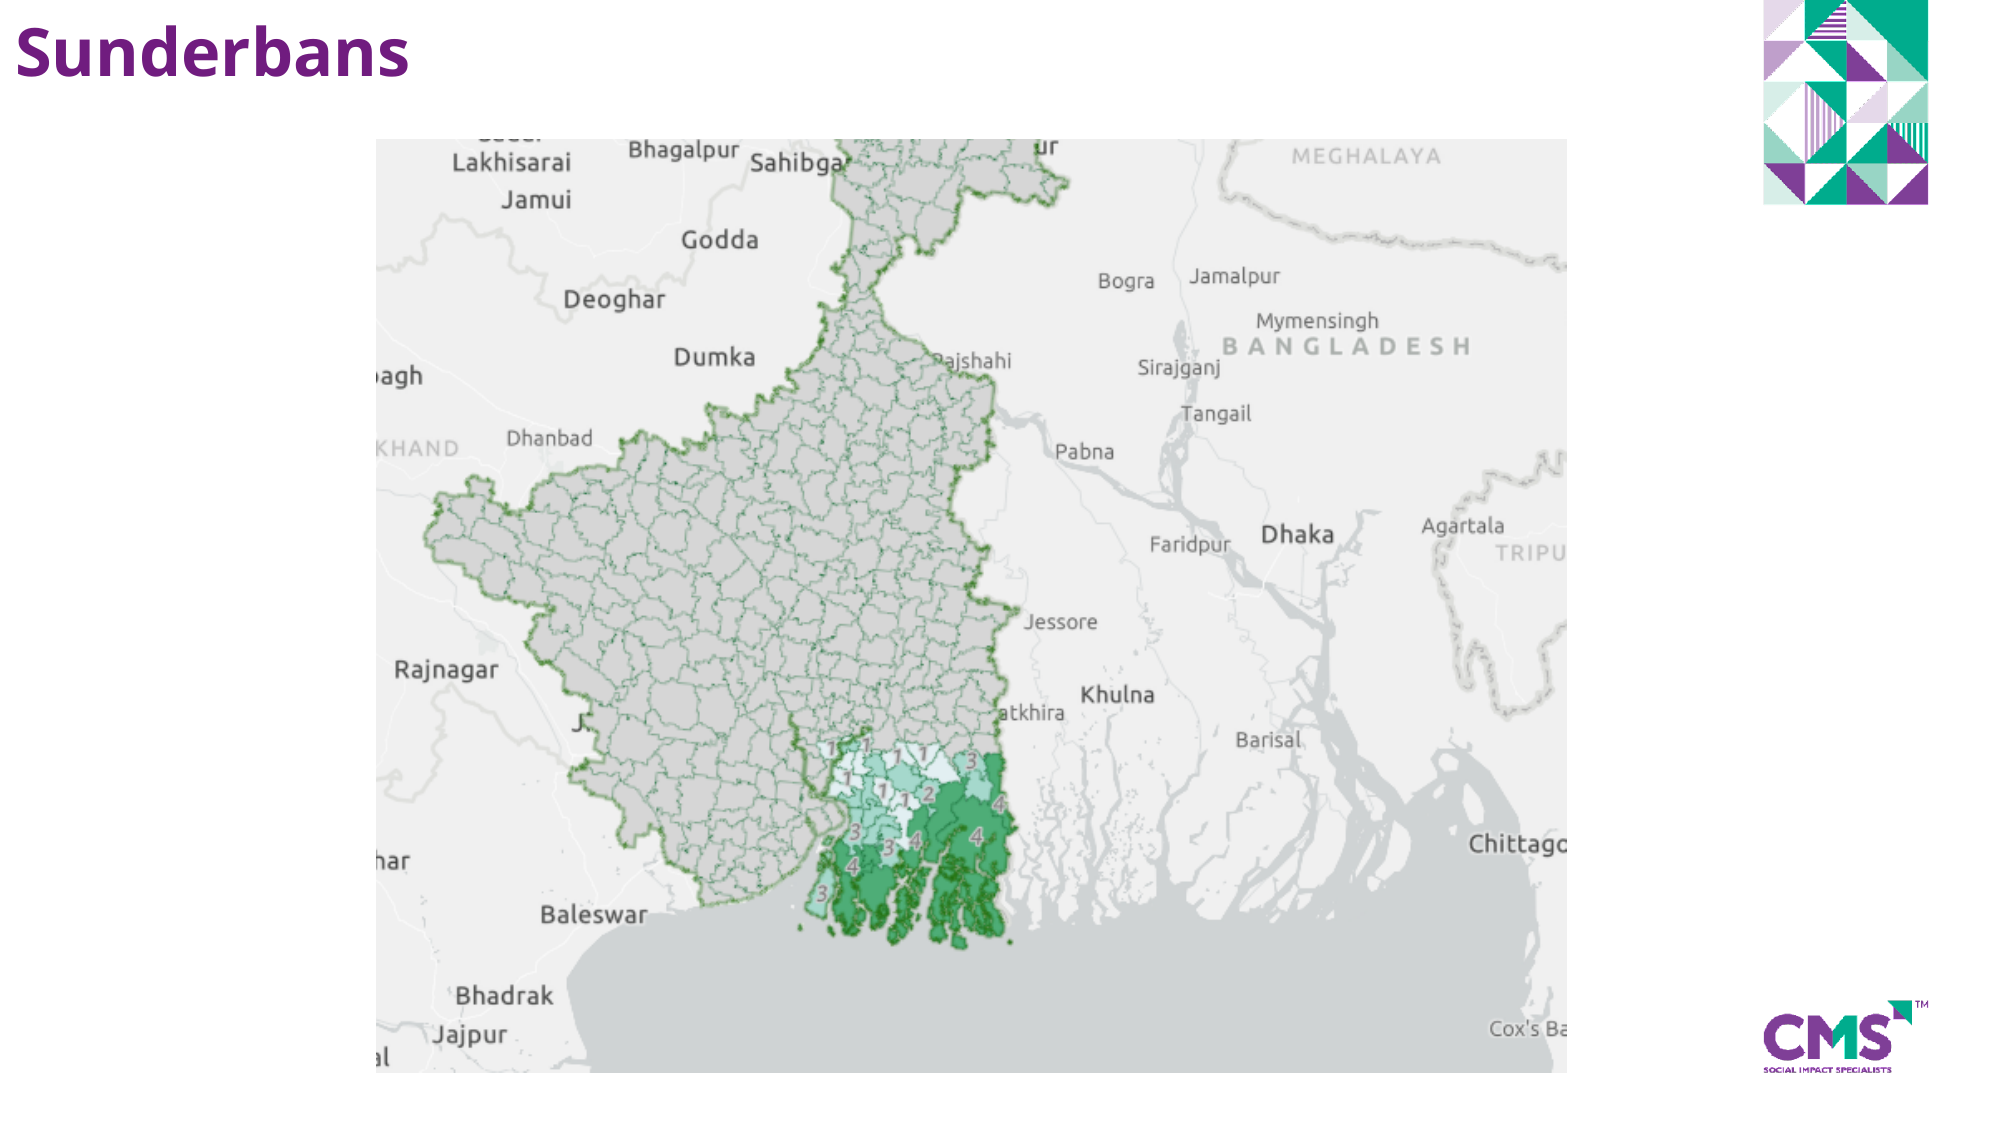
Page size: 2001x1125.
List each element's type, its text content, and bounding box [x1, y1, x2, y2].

picture [0, 0, 2000, 1125]
text_box Sunderbans [0, 0, 1687, 140]
